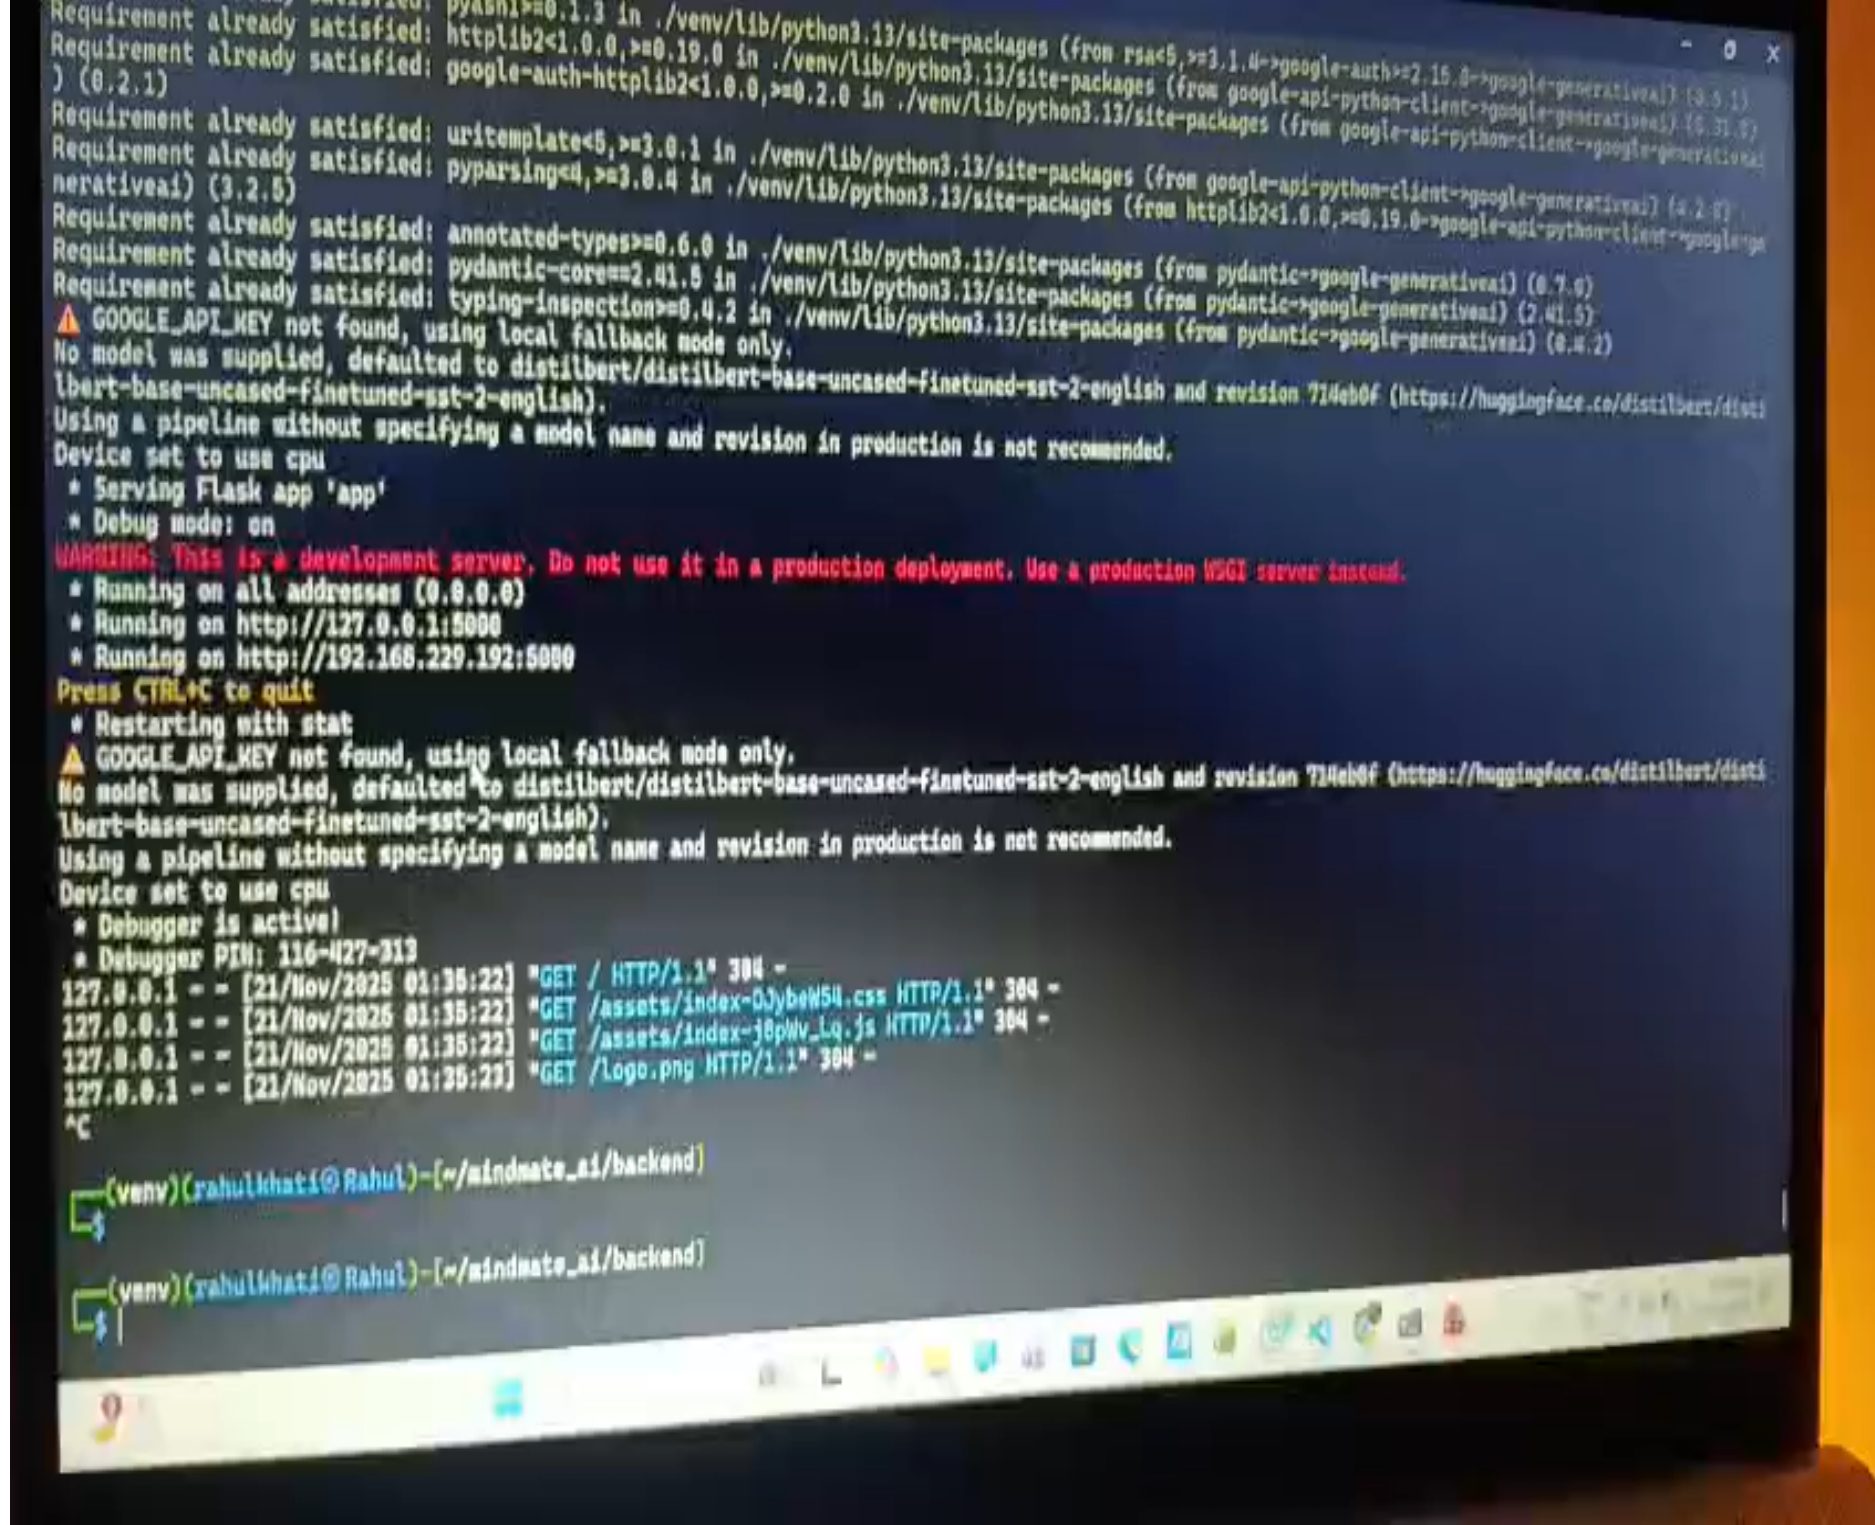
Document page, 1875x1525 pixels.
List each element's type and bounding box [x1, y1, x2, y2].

text_box [9, 0, 1875, 1525]
